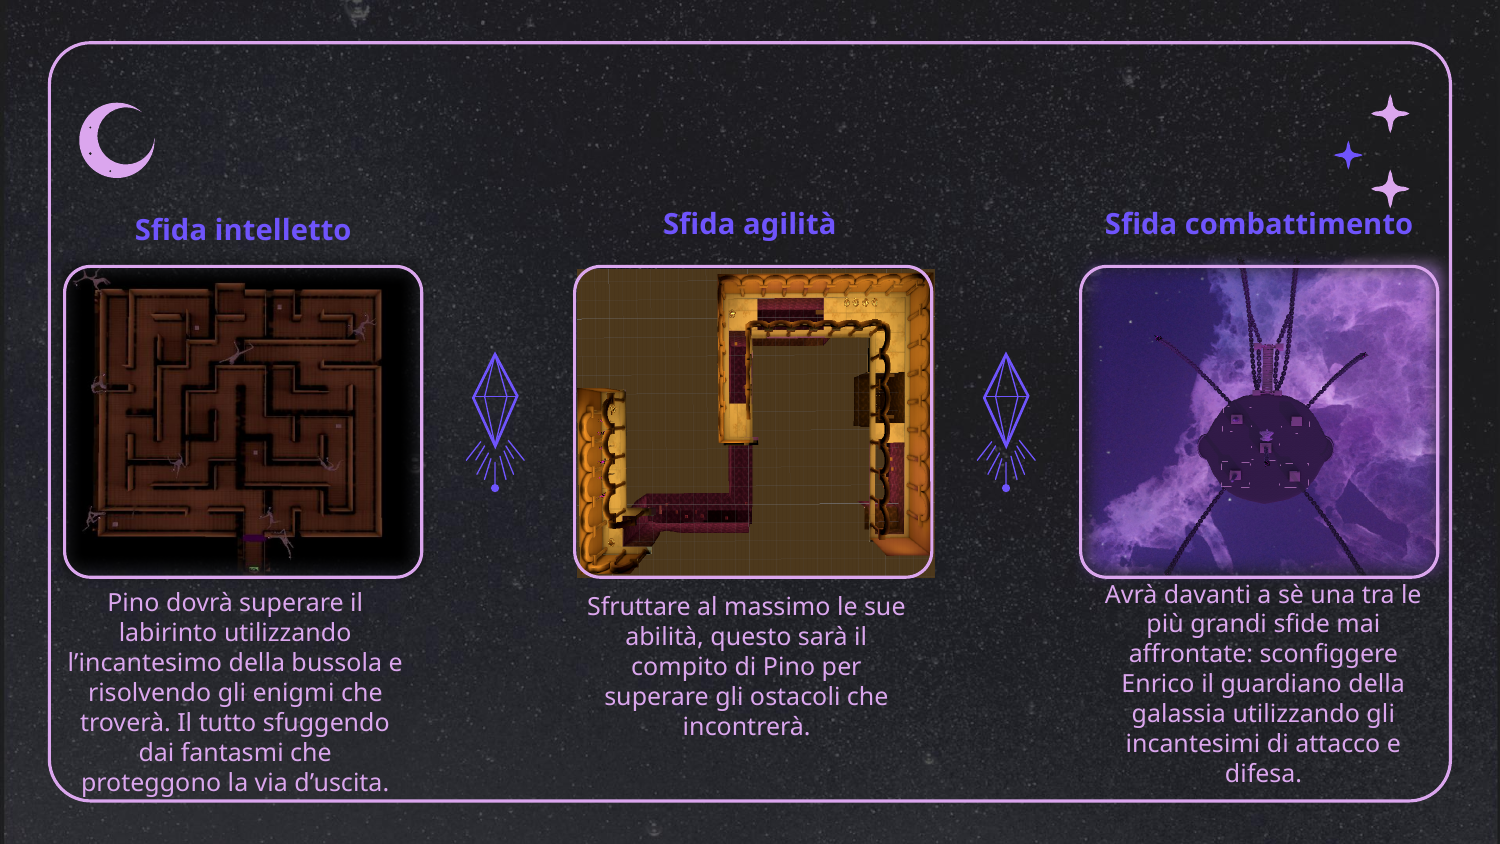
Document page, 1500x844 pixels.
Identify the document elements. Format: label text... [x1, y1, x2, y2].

title Sfida agilità [538, 185, 962, 261]
subtitle Pino dovrà superare il labirinto utilizzando l’incantesimo della bussola e risolvendo gli enigmi che troverà. Il tutto sfuggendo dai fantasmi che proteggono la via d’uscita. [51, 603, 420, 780]
text_box Sfruttare al massimo le sue abilità, questo sarà il compito di Pino per superare gli ostacoli che incontrerà. [562, 577, 931, 754]
subtitle Avrà davanti a sè una tra le più grandi sfide mai affrontate: sconfiggere Enrico il guardiano della galassia utilizzando gli incantesimi di attacco e difesa. [1084, 597, 1443, 771]
picture [0, 0, 1500, 844]
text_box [976, 351, 1037, 493]
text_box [465, 351, 526, 493]
title Sfida intelletto [31, 191, 455, 267]
title Sfida combattimento [1056, 199, 1462, 247]
